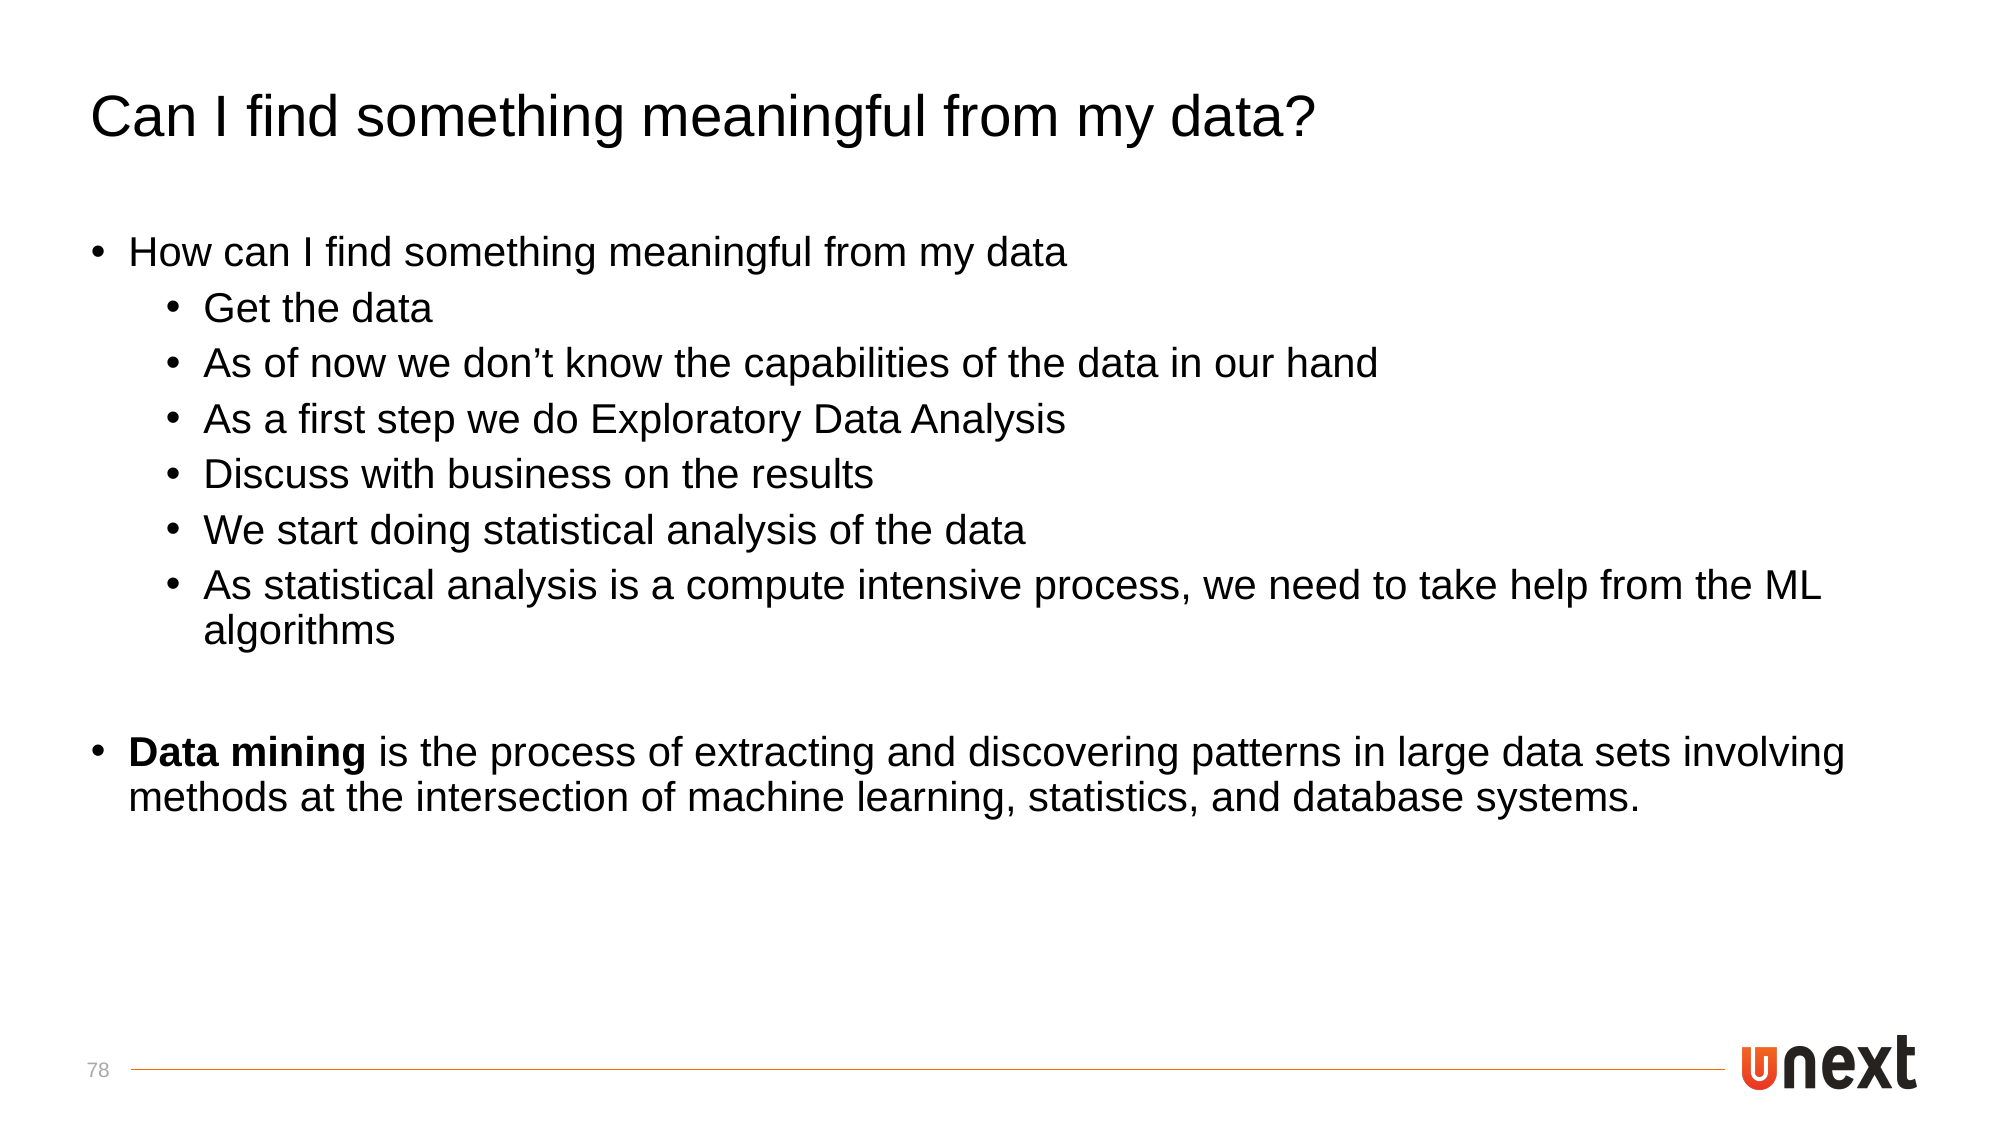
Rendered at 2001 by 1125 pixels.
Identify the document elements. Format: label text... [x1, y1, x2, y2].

text_box Can I find something meaningful from my data? [76, 78, 1924, 196]
slide_number 78 [48, 1047, 110, 1091]
text_box How can I find something meaningful from my data Get the data As of now we don’t know the capabilities of the data in our hand As a first step we do Exploratory Data Analysis Discuss with business on the results We start doing statistical analysis of the data As statistical analysis is a compute intensive process, we need to take help from the ML algorithms Data mining is the process of extracting and discovering patterns in large data sets involving methods at the intersection of machine learning, statistics, and database systems. [76, 223, 1924, 976]
picture [1742, 1035, 1917, 1090]
